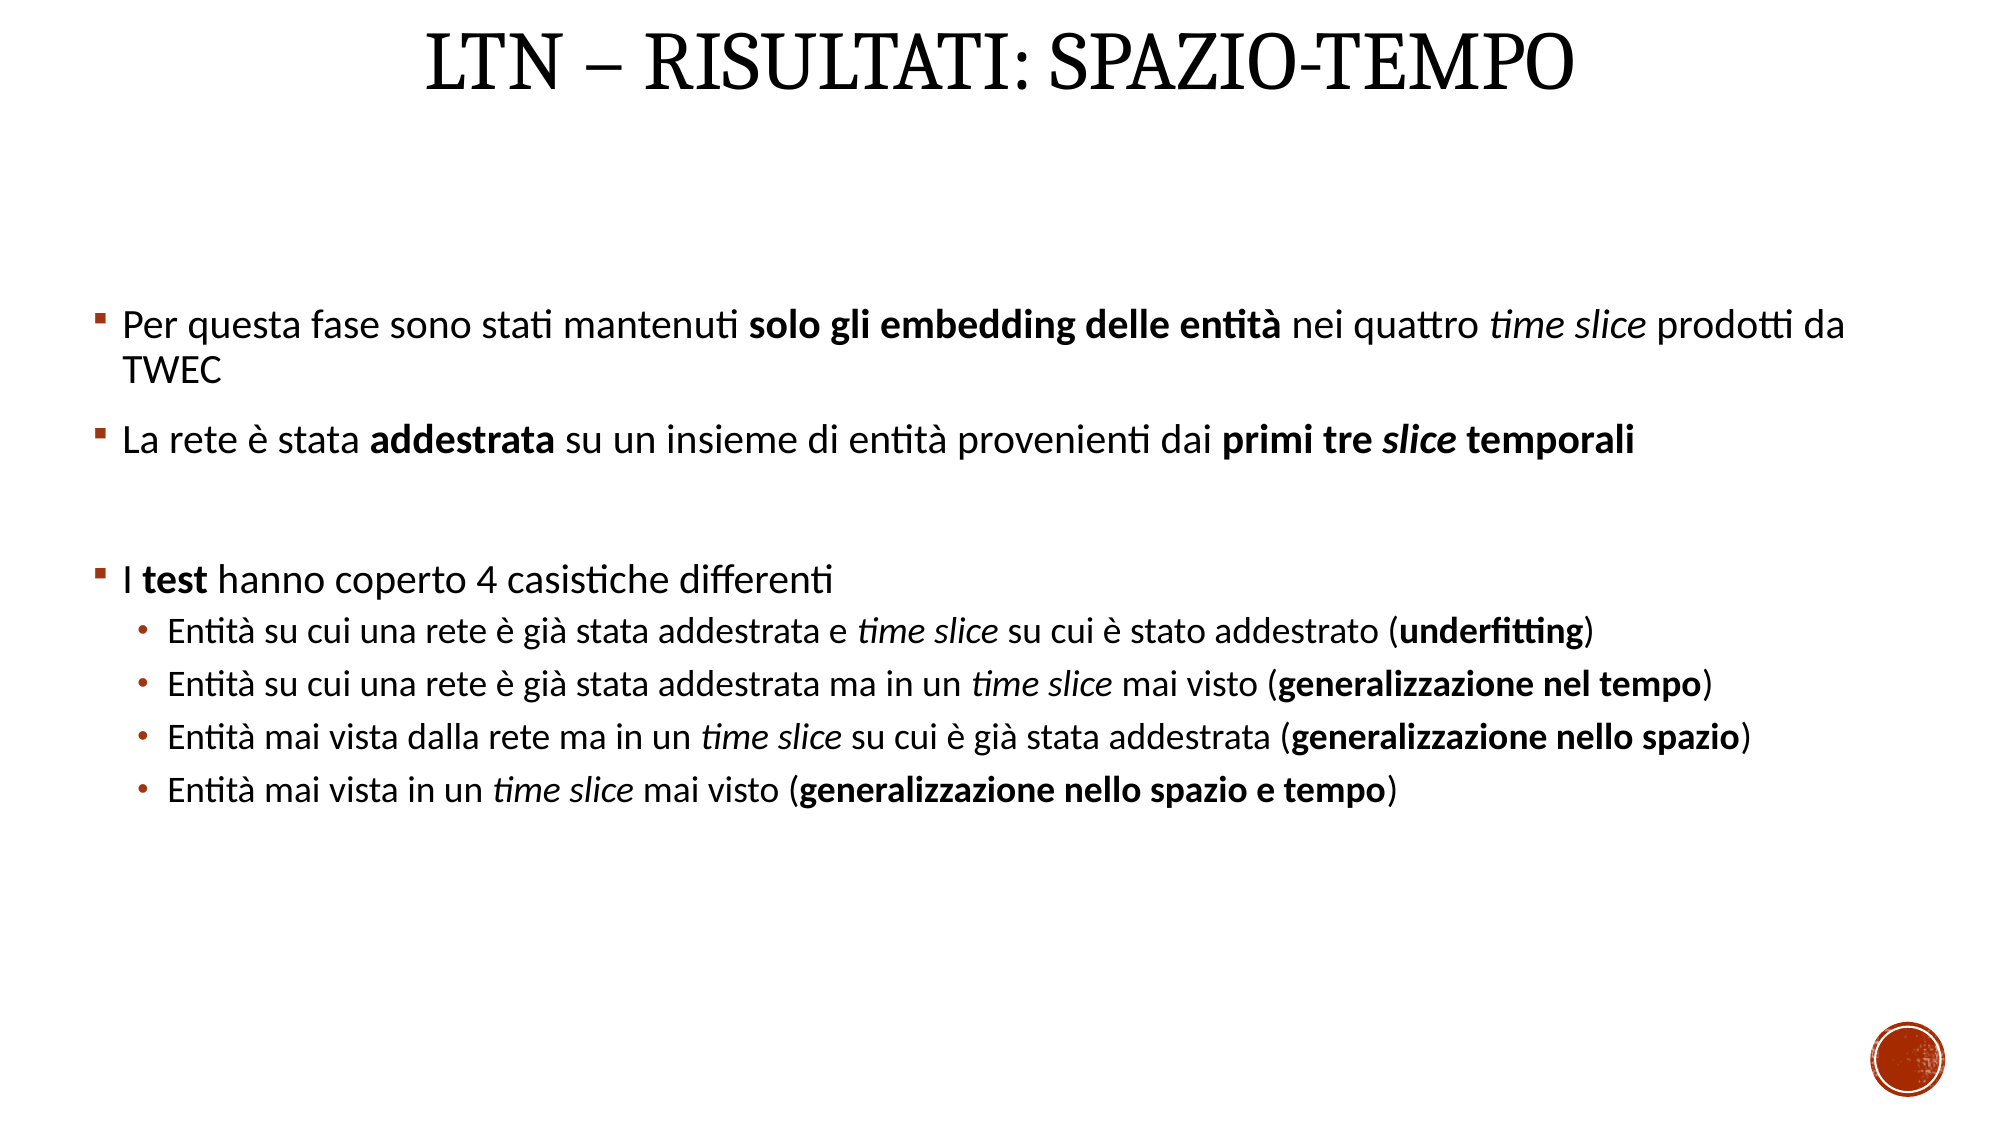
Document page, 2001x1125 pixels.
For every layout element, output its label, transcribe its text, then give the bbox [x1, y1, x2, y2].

title ltn – risultati: spazio-tempo [174, 17, 1825, 121]
list Per questa fase sono stati mantenuti solo gli embedding delle entità nei quattro time slice prodotti da TWEC La rete è stata addestrata su un insieme di entità provenienti dai primi tre slice temporali I test hanno coperto 4 casistiche differenti Entità su cui una rete è già stata addestrata e time slice su cui è stato addestrato (underfitting) Entità su cui una rete è già stata addestrata ma in un time slice mai visto (generalizzazione nel tempo) Entità mai vista dalla rete ma in un time slice su cui è già stata addestrata (generalizzazione nello spazio) Entità mai vista in un time slice mai visto (generalizzazione nello spazio e tempo) [77, 295, 1923, 991]
